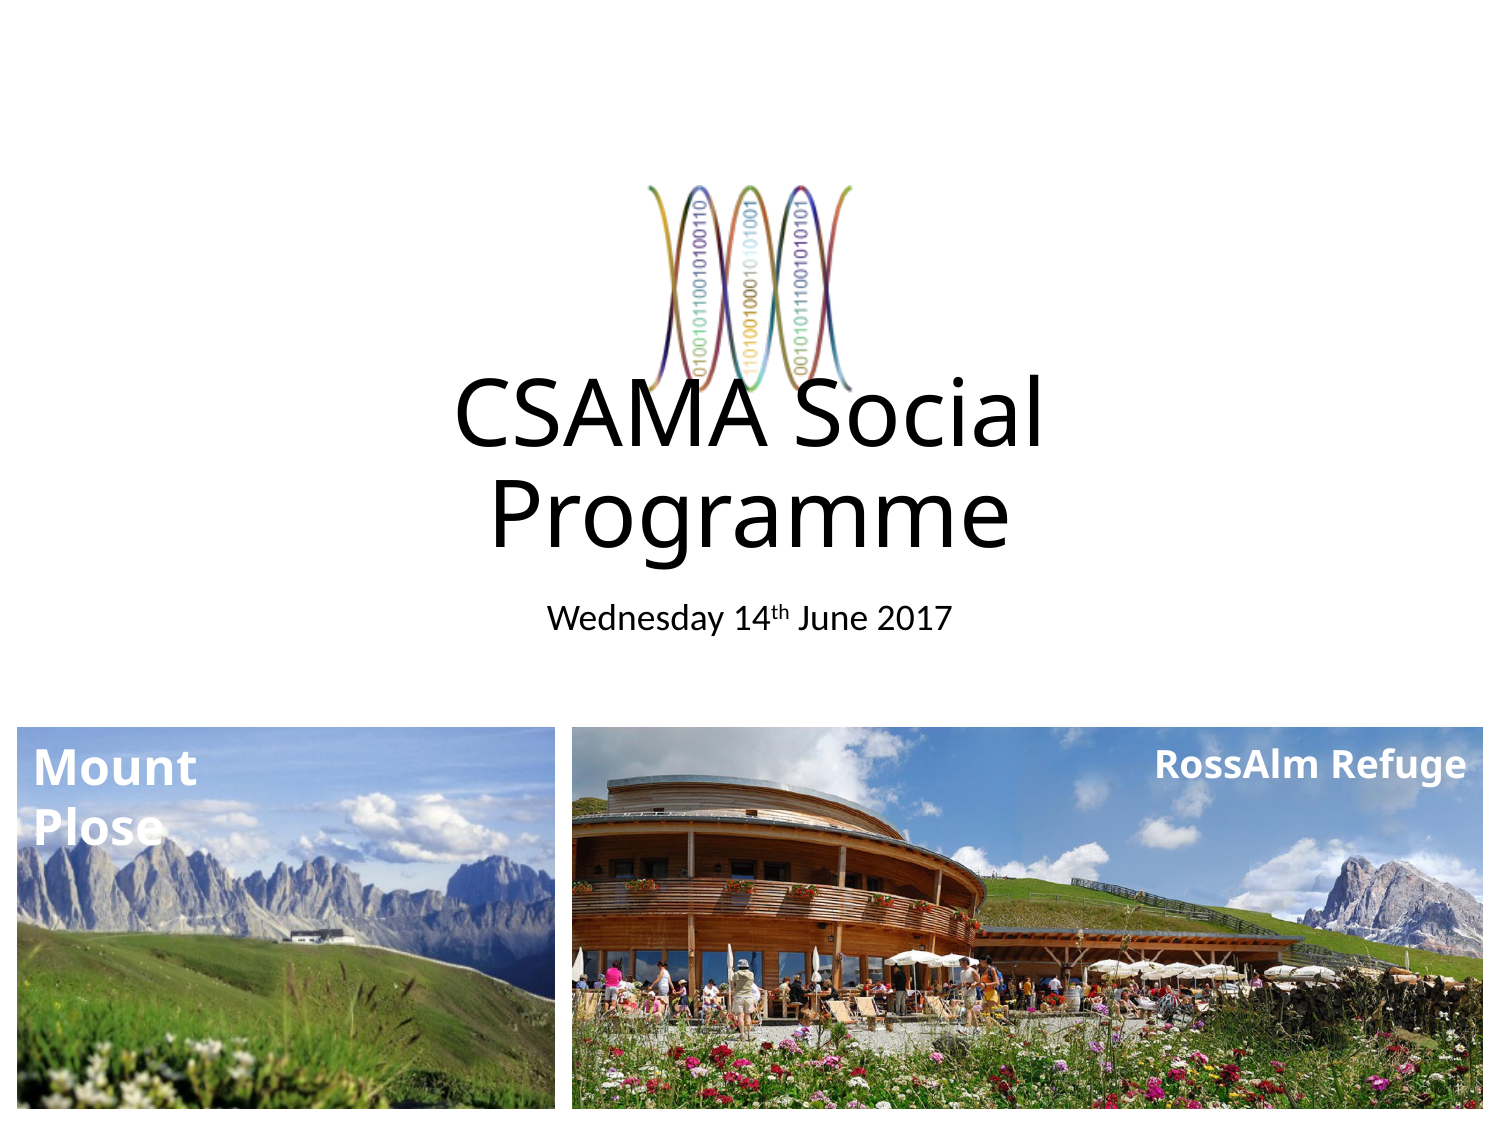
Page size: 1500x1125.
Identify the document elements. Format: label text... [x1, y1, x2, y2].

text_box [572, 727, 1483, 1109]
subtitle Wednesday 14th June 2017 [187, 590, 1313, 863]
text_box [17, 727, 555, 1109]
title CSAMA Social Programme [187, 184, 1313, 576]
